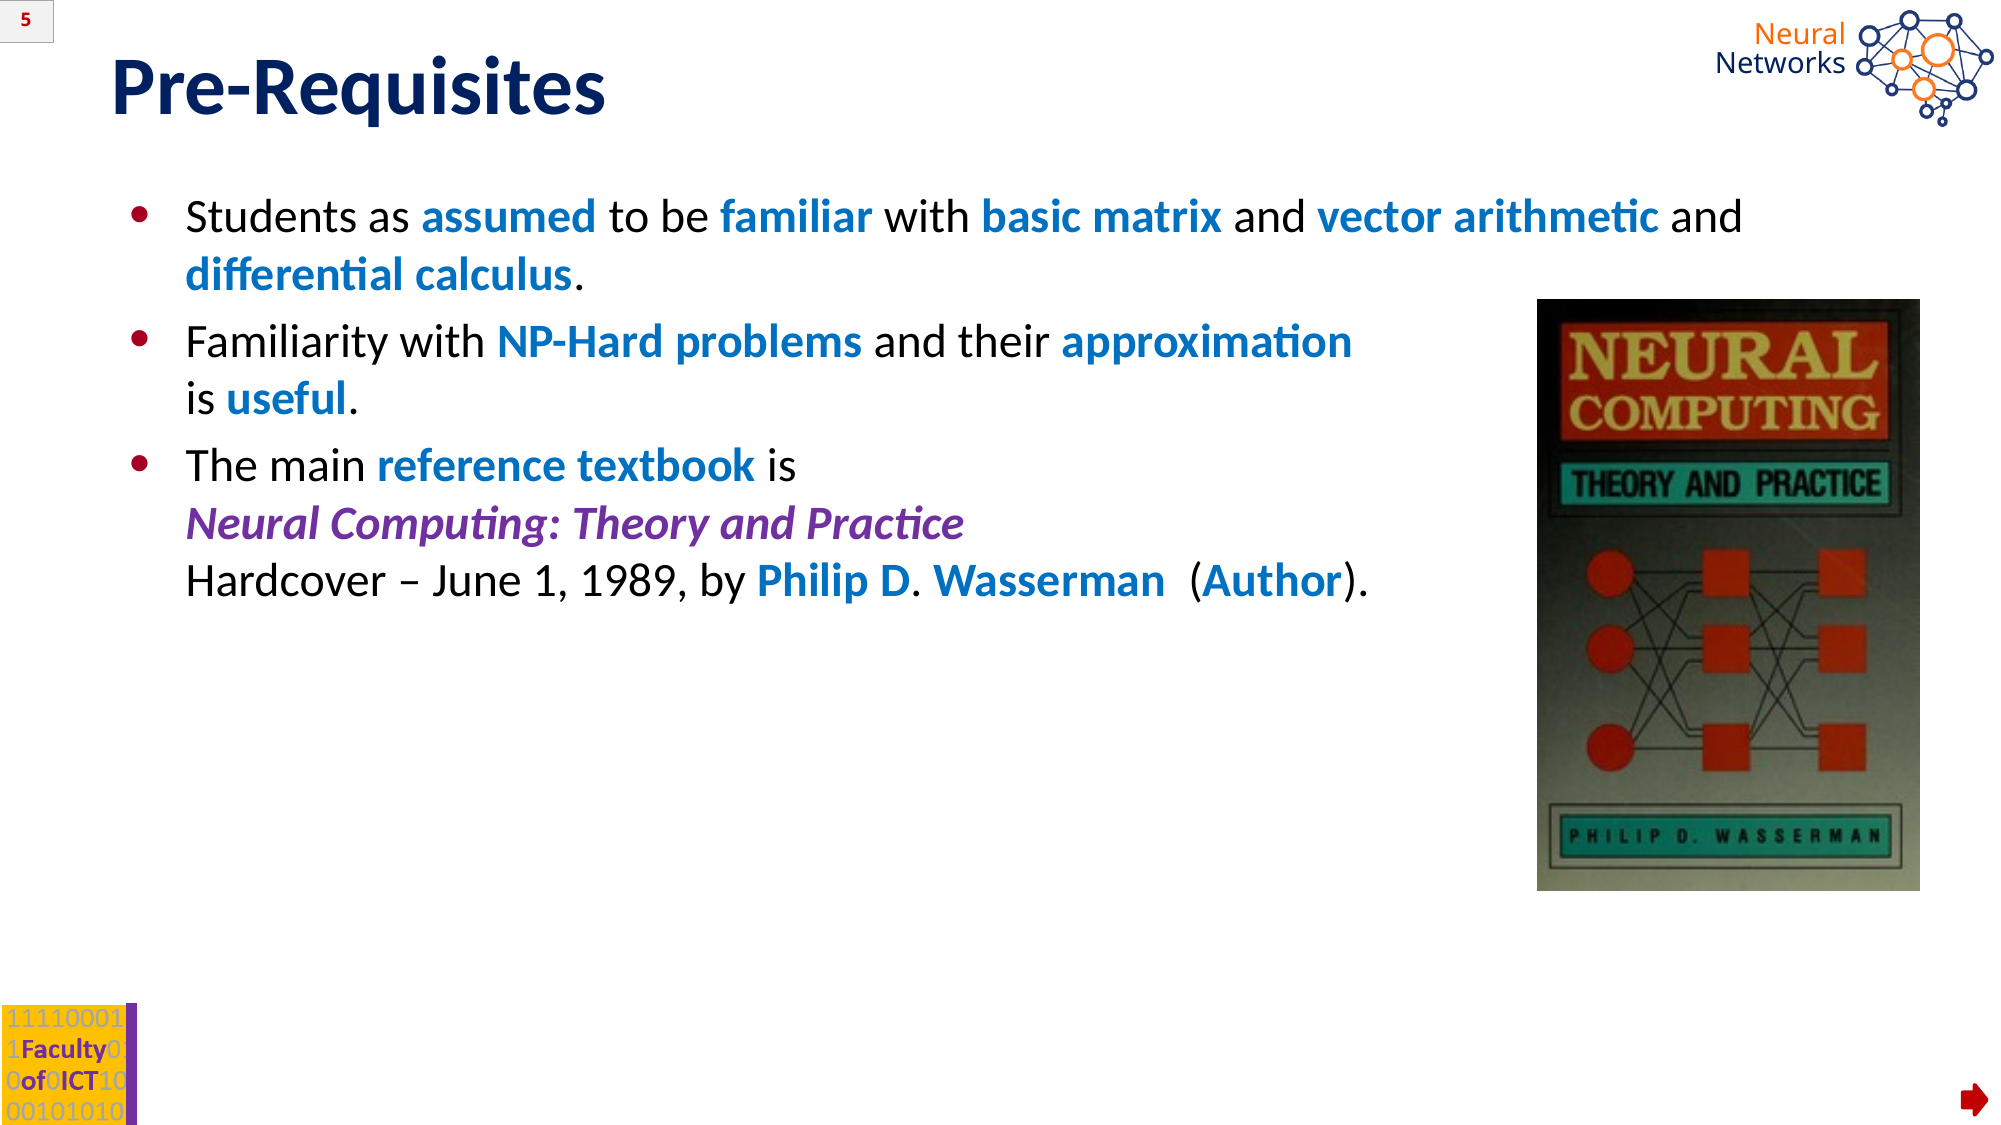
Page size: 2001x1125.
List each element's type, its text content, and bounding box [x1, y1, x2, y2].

text_box [1960, 1083, 1989, 1117]
picture [1854, 0, 1996, 134]
text_box 5 [0, 0, 54, 43]
list Students as assumed to be familiar with basic matrix and vector arithmetic and differential calculus. Familiarity with NP-Hard problems and their approximation is useful. The main reference textbook is Neural Computing: Theory and Practice Hardcover – June 1, 1989, by Philip D. Wasserman (Author). [114, 177, 1920, 1100]
title Pre-Requisites [96, 19, 1822, 141]
picture [1537, 299, 1920, 891]
picture [0, 1003, 138, 1125]
text_box Neural Networks [1687, 13, 1849, 87]
